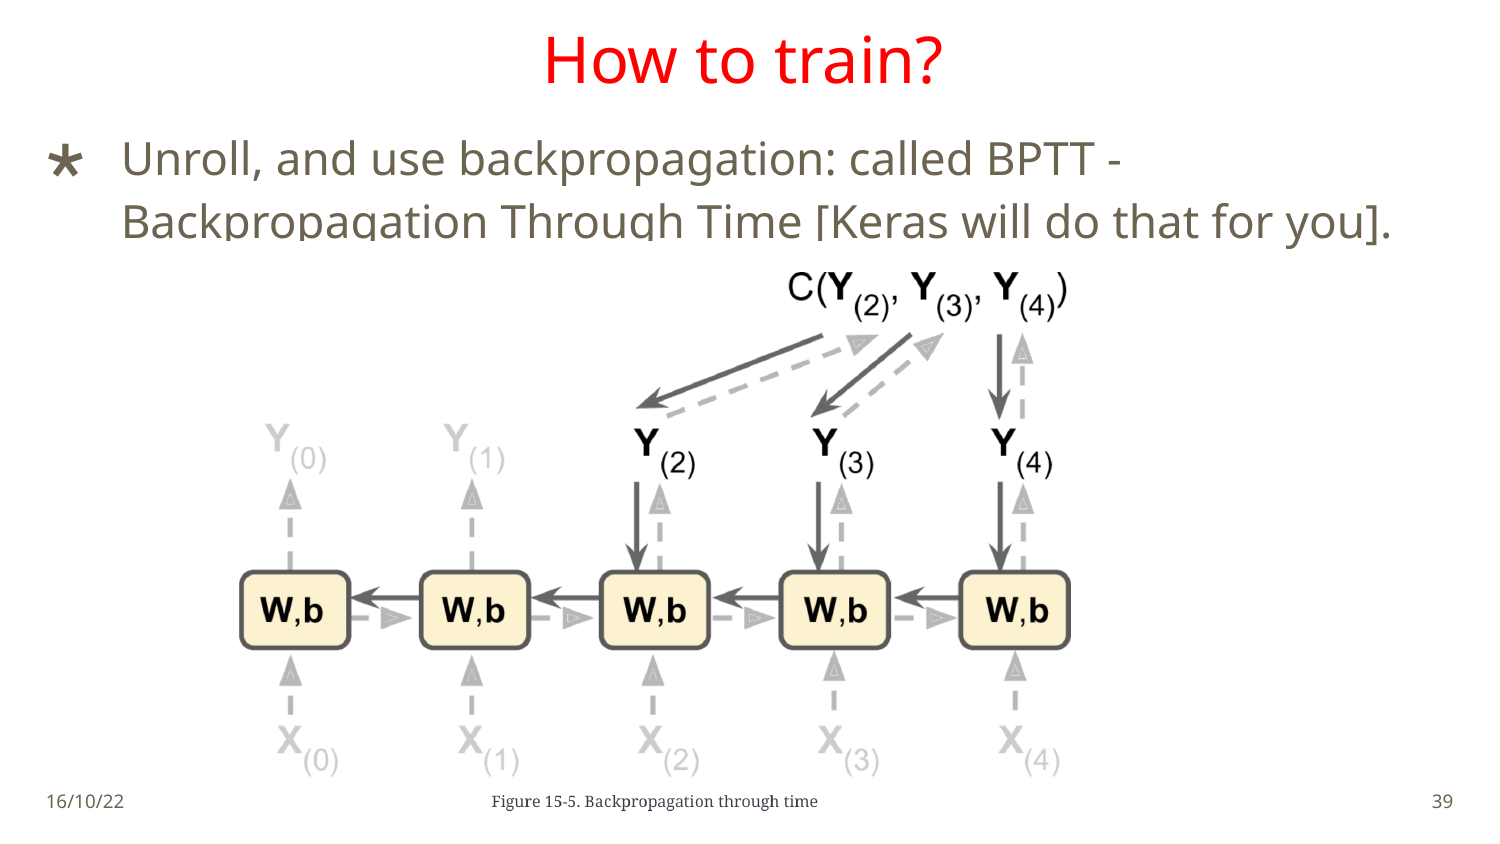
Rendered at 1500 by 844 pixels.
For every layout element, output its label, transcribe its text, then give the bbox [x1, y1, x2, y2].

list Unroll, and use backpropagation: called BPTT - Backpropagation Through Time [Keras will do that for you]. [30, 113, 1456, 755]
slide_number 39 [1118, 782, 1469, 827]
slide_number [30, 782, 200, 827]
picture [205, 241, 1102, 827]
title How to train? [30, 11, 1456, 106]
